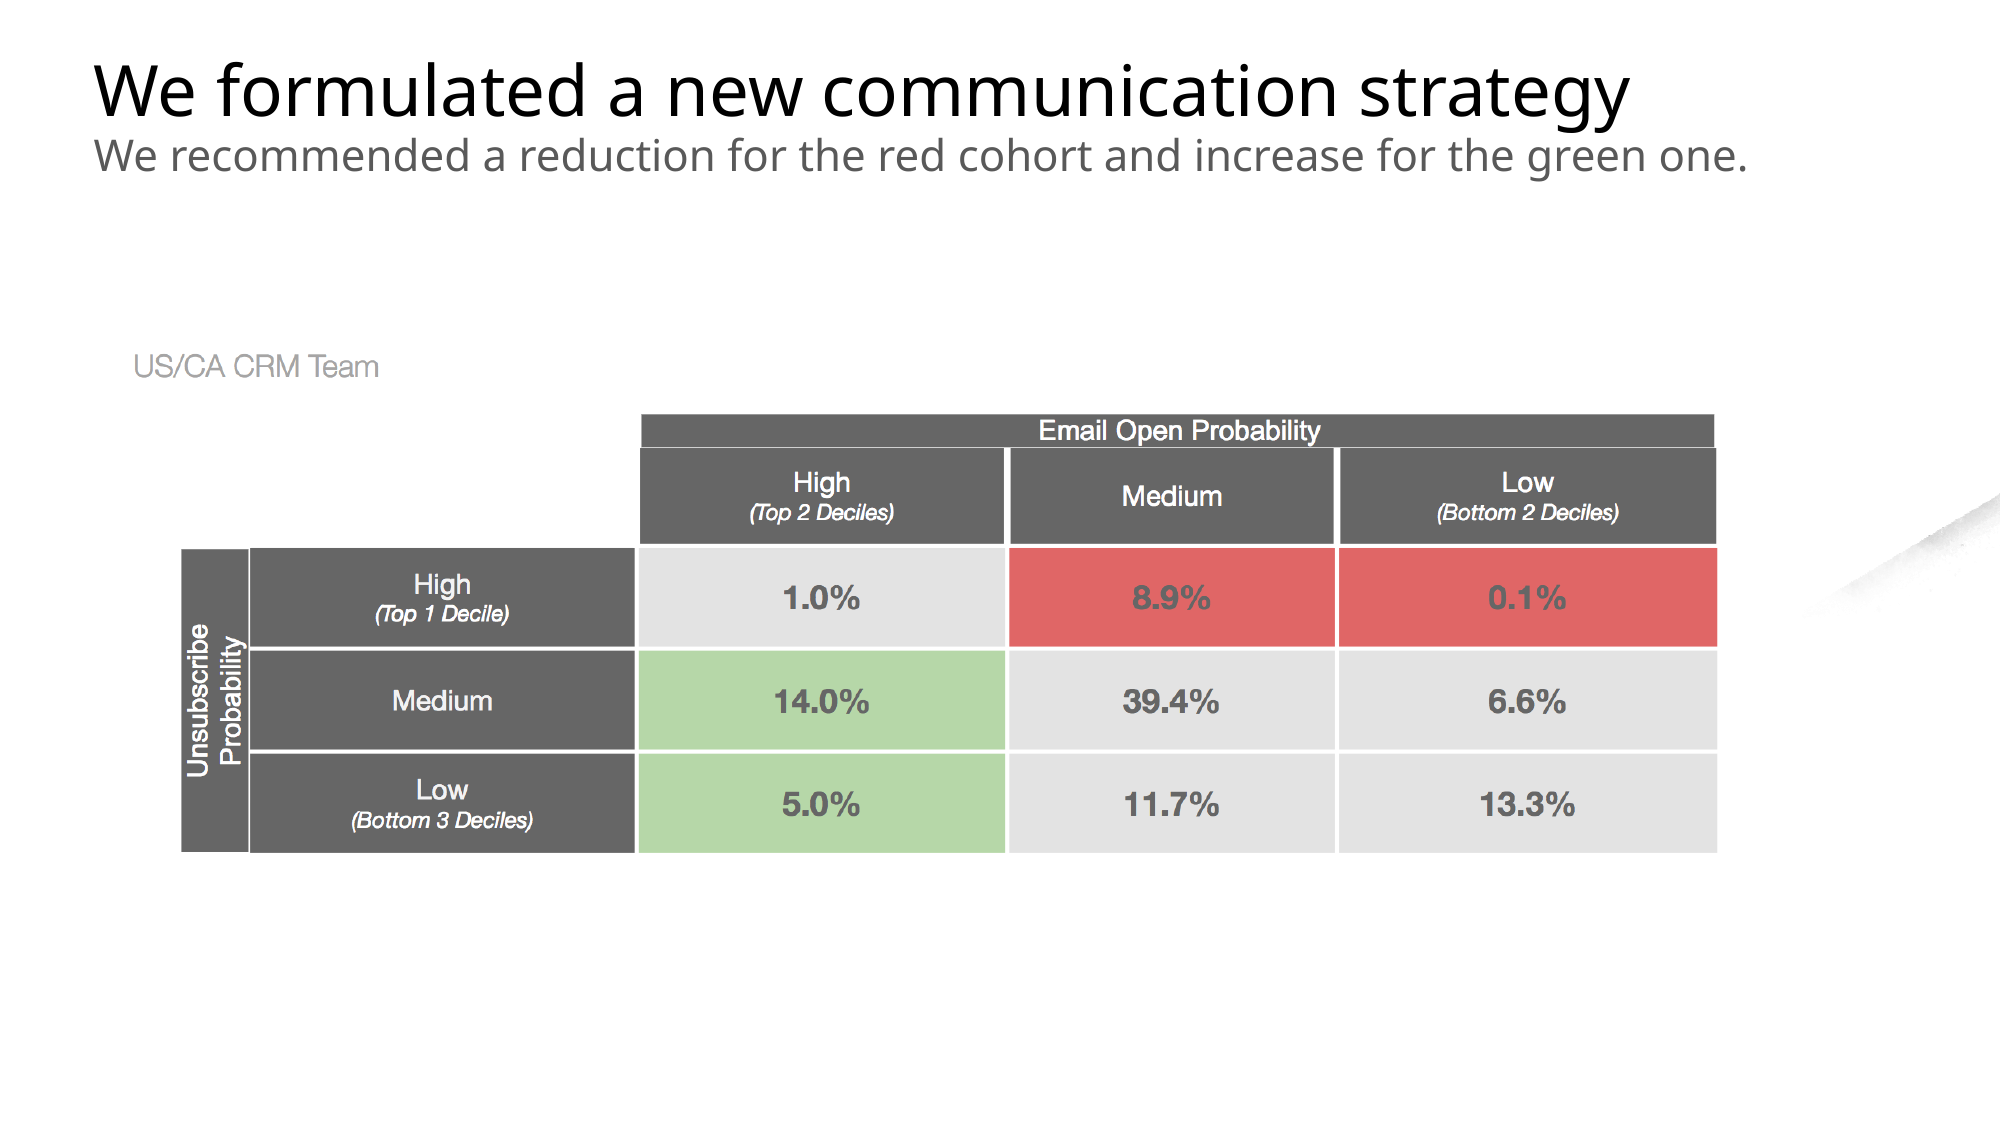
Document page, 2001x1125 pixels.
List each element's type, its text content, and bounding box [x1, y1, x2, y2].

title We formulated a new communication strategy [93, 56, 1907, 139]
picture [121, 341, 1772, 893]
list We recommended a reduction for the red cohort and increase for the green one. [93, 131, 1908, 184]
